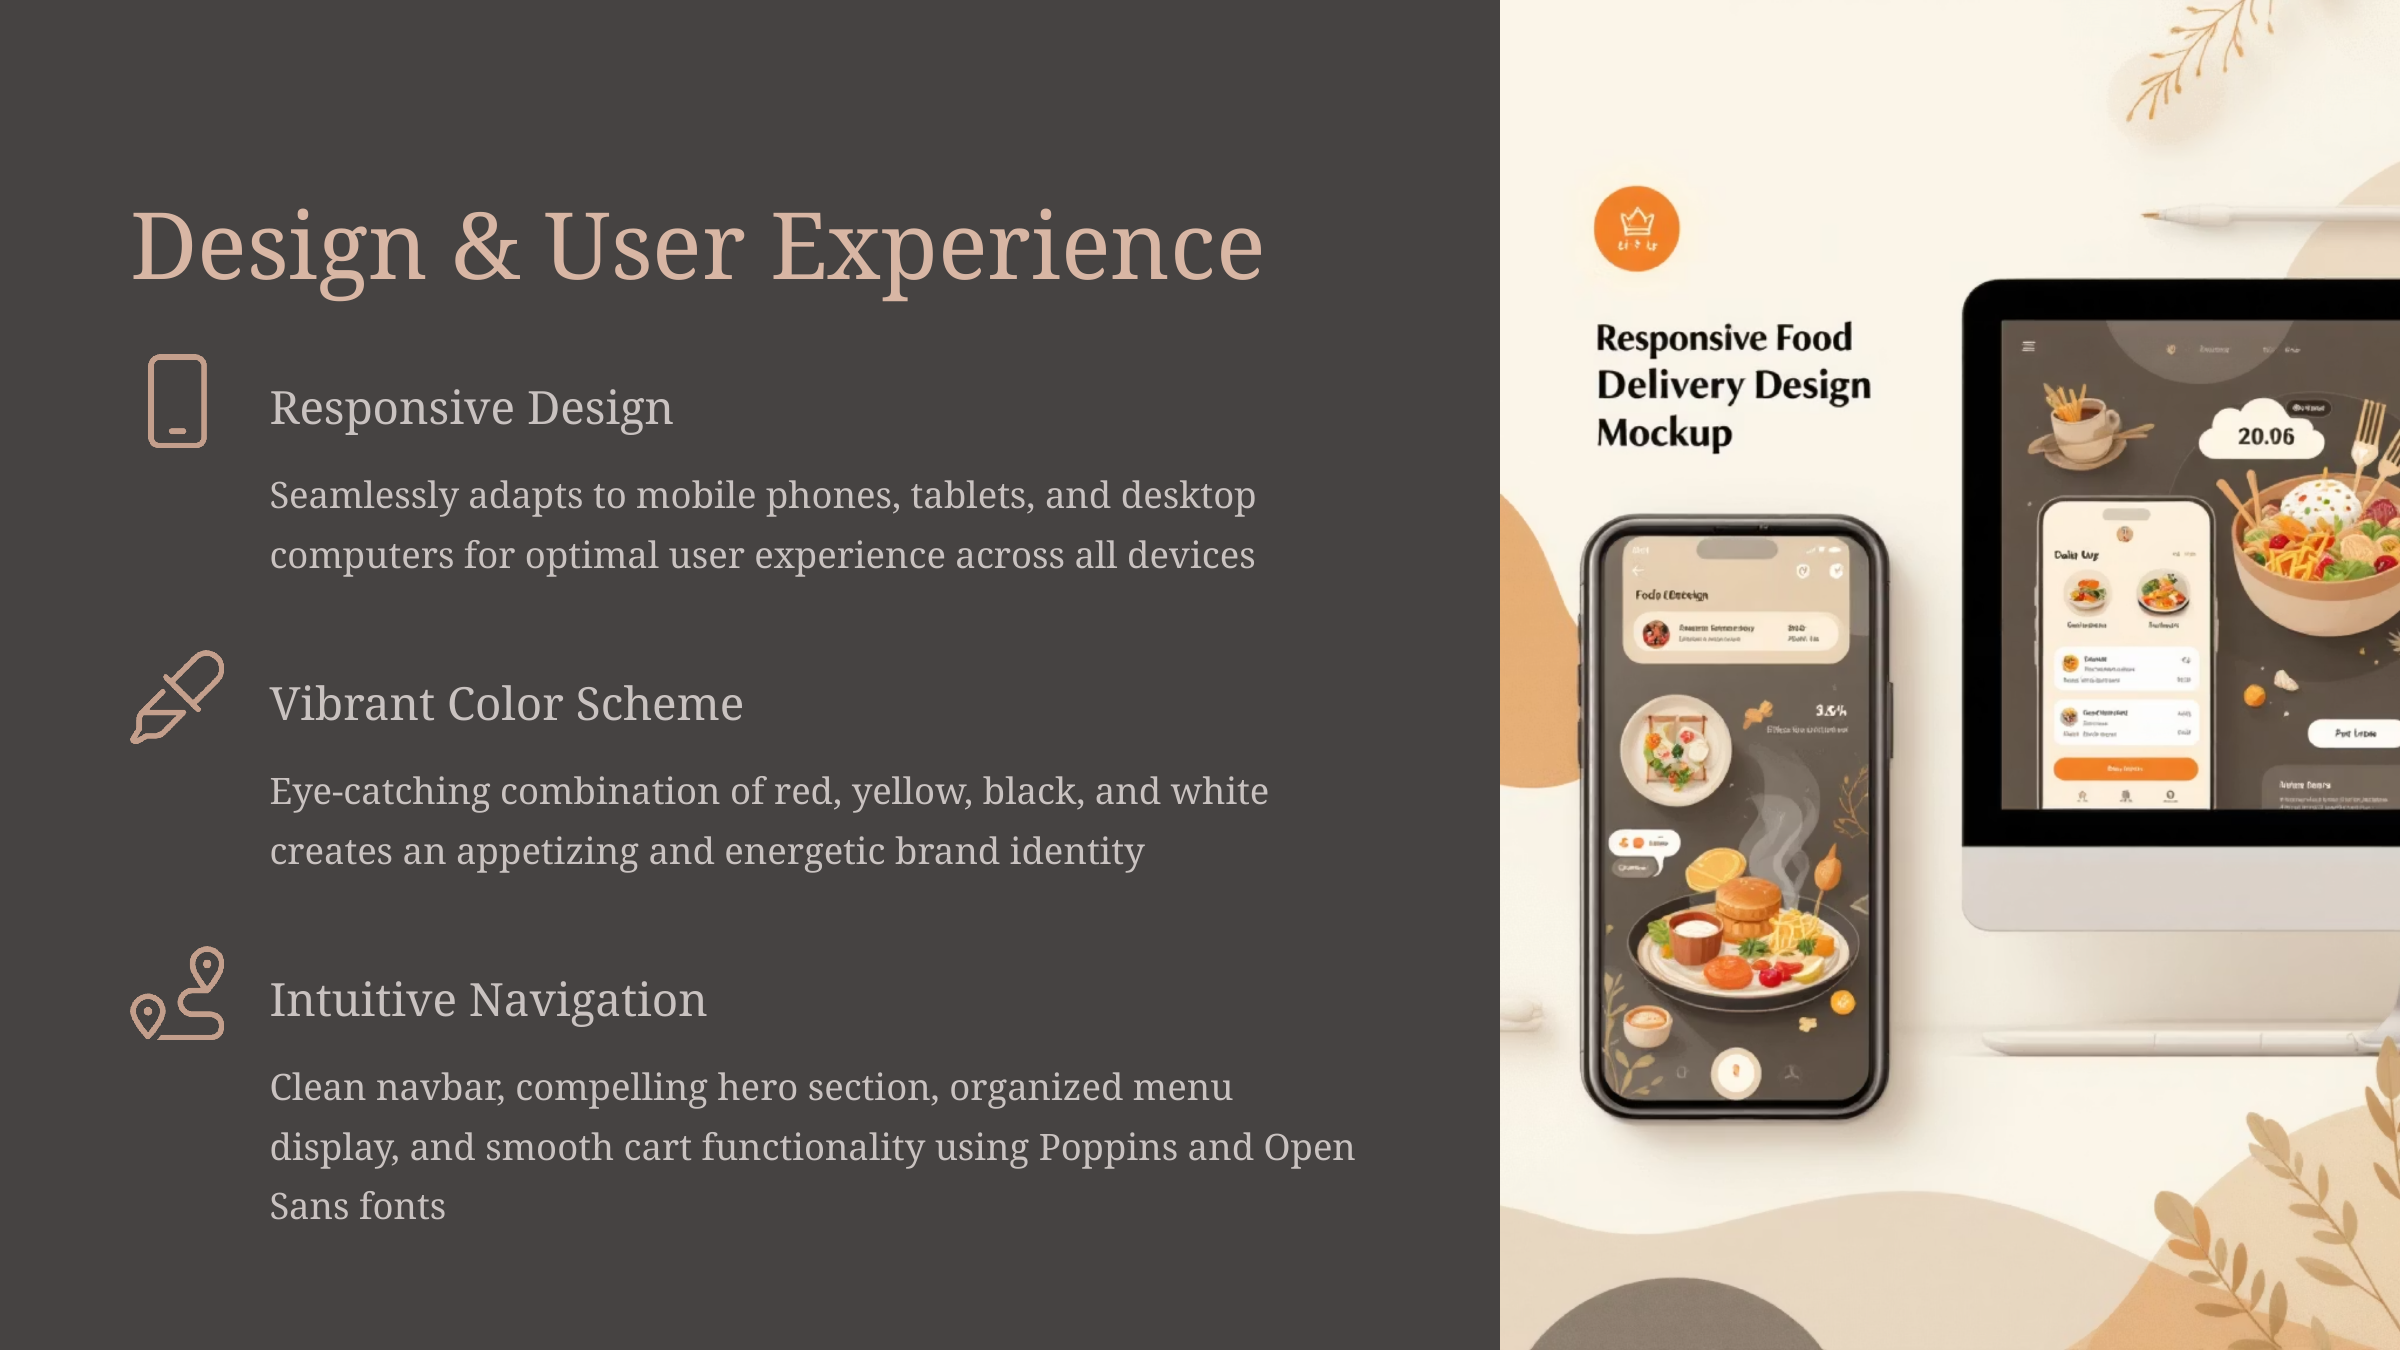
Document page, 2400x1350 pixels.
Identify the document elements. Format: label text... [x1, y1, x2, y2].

picture [1499, 0, 2400, 1350]
text_box Eye-catching combination of red, yellow, black, and white creates an appetizing and energetic brand identity [269, 752, 1370, 872]
text_box Clean navbar, compelling hero section, organized menu display, and smooth cart functionality using Poppins and Open Sans fonts [269, 1048, 1370, 1168]
text_box Responsive Design [269, 376, 735, 435]
text_box Seamlessly adapts to mobile phones, tablets, and desktop computers for optimal user experience across all devices [269, 456, 1370, 576]
text_box Design & User Experience [130, 182, 1200, 299]
text_box Vibrant Color Scheme [269, 672, 735, 731]
picture [130, 946, 224, 1040]
picture [130, 650, 224, 744]
text_box Intuitive Navigation [269, 968, 735, 1027]
picture [130, 354, 224, 448]
